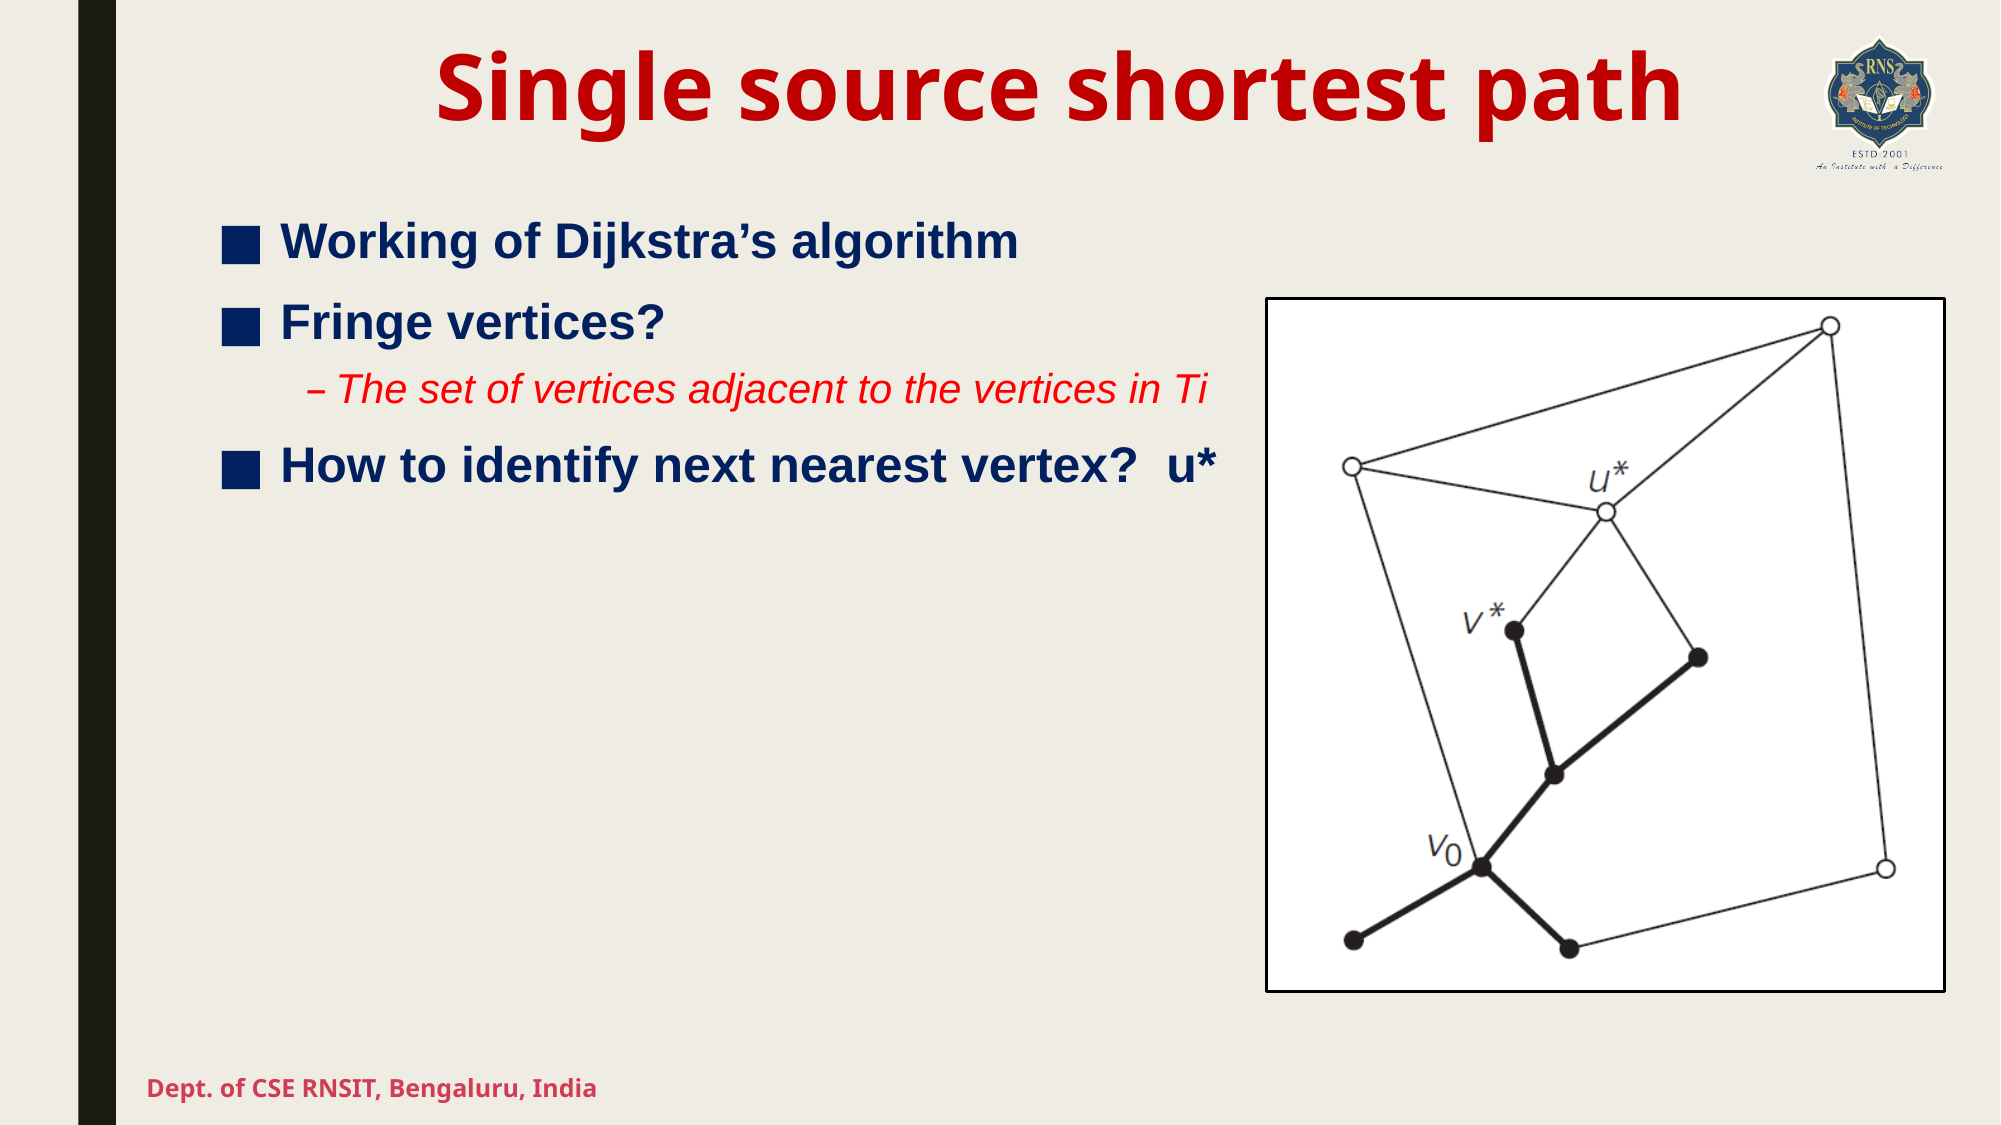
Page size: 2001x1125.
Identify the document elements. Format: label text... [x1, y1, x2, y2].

list Working of Dijkstra’s algorithm Fringe vertices? The set of vertices adjacent to the vertices in Ti How to identify next nearest vertex? u* [202, 205, 1944, 1027]
picture [1267, 299, 1944, 990]
title Single source shortest path [202, 34, 1944, 167]
footer Dept. of CSE RNSIT, Bengaluru, India [131, 1056, 1162, 1124]
picture [1816, 167, 1944, 172]
